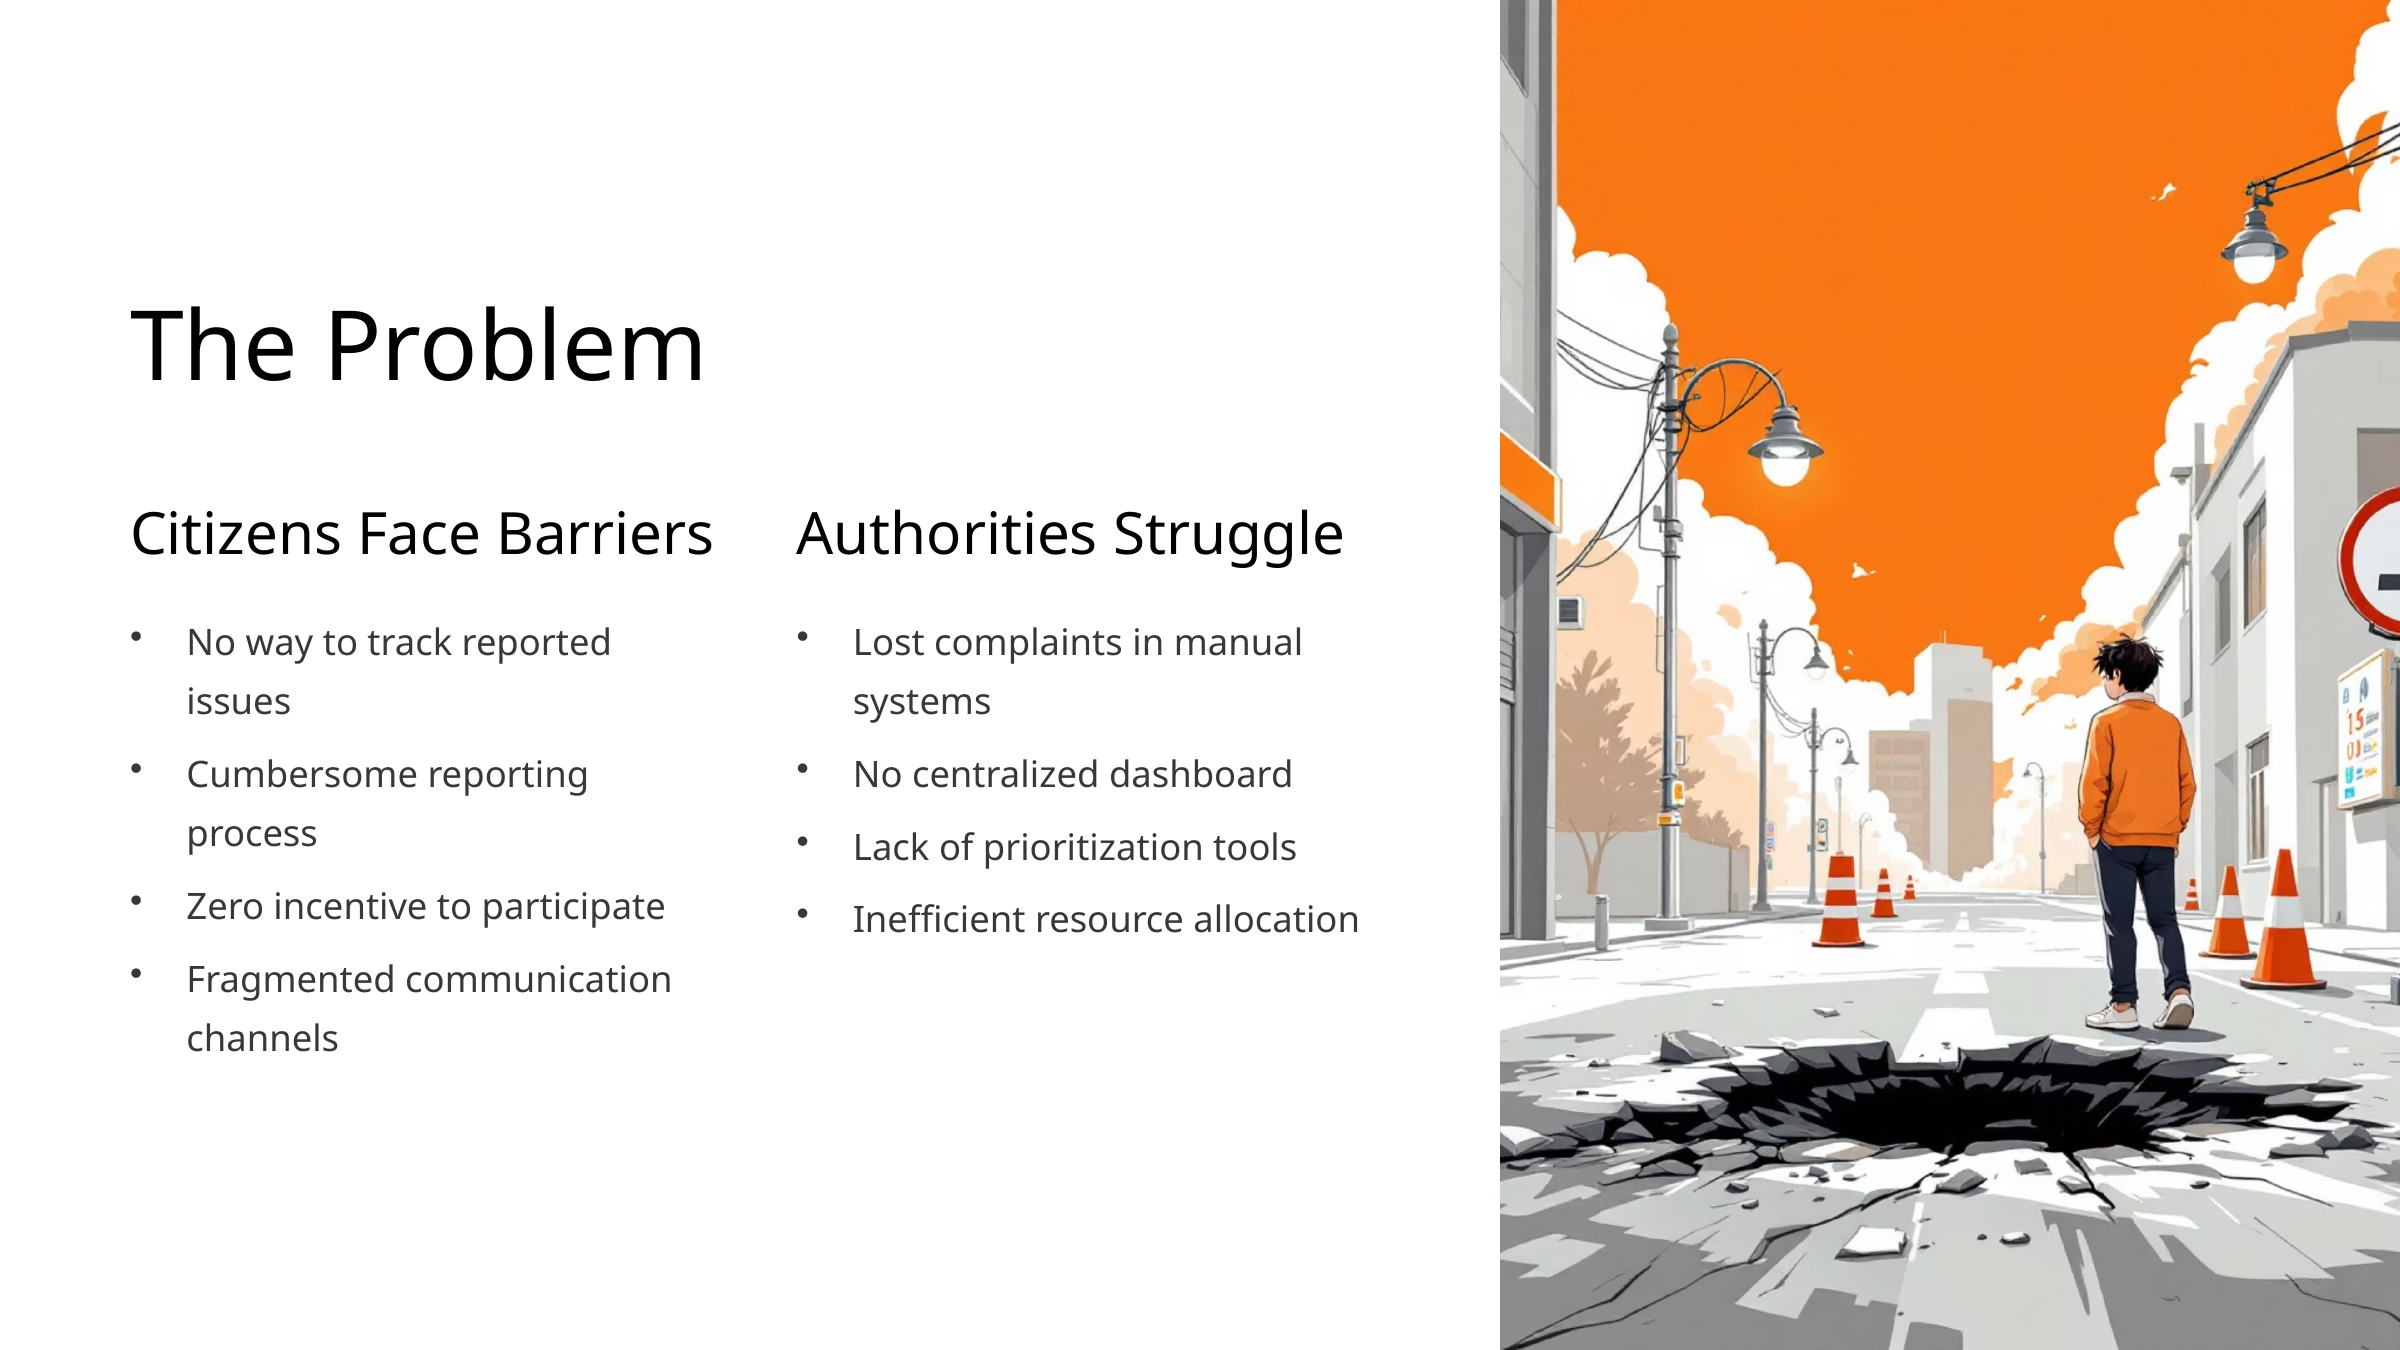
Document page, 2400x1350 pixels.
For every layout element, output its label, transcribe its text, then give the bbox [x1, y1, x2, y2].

text_box Lost complaints in manual systems [796, 603, 1371, 723]
text_box Authorities Struggle [796, 492, 1371, 567]
text_box The Problem [130, 277, 1107, 400]
text_box Citizens Face Barriers [130, 492, 705, 567]
text_box No way to track reported issues [130, 603, 705, 723]
text_box Fragmented communication channels [130, 940, 705, 1060]
text_box No centralized dashboard [796, 735, 1371, 795]
picture [1499, 0, 2400, 1350]
text_box Cumbersome reporting process [130, 735, 705, 855]
text_box Zero incentive to participate [130, 867, 705, 927]
text_box Inefficient resource allocation [796, 880, 1371, 940]
text_box Lack of prioritization tools [796, 807, 1371, 868]
